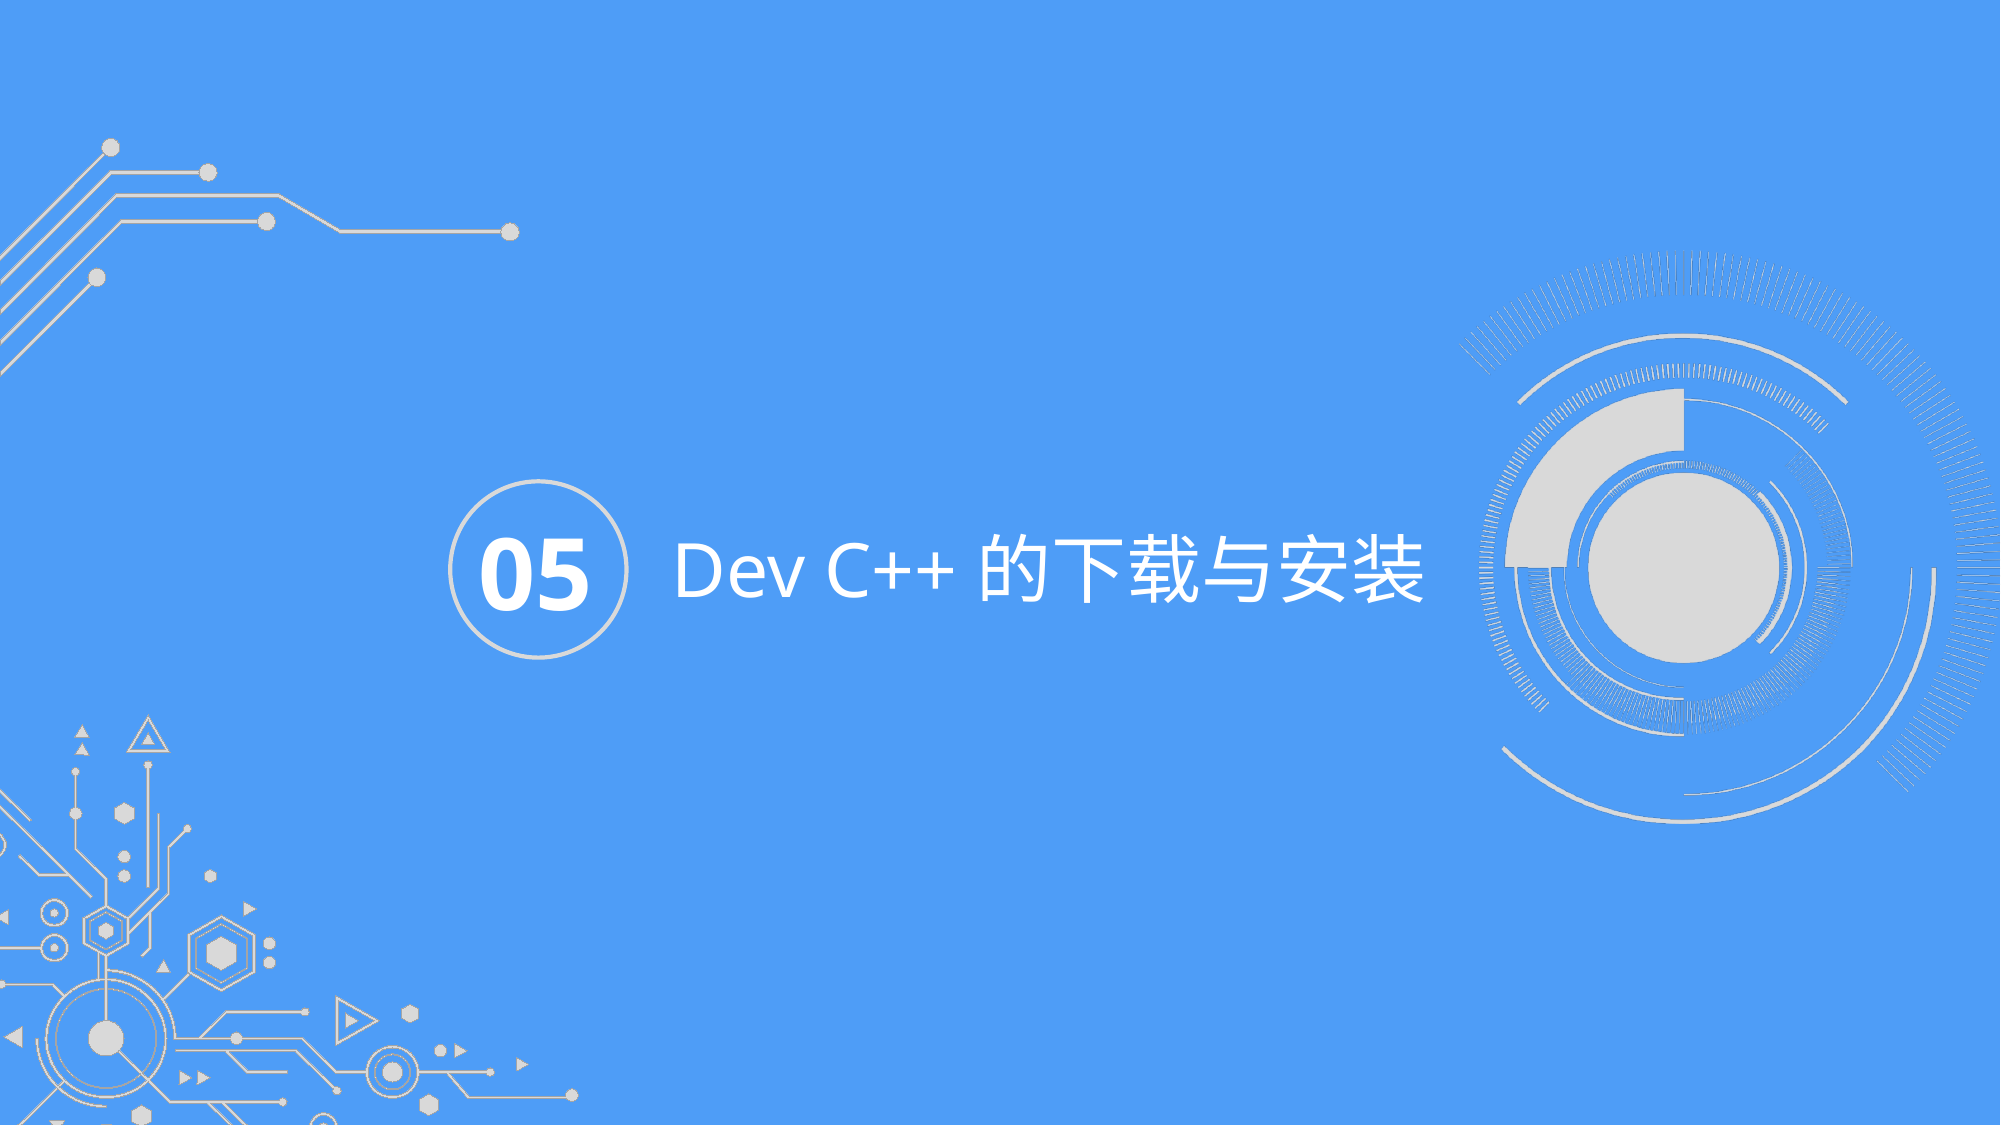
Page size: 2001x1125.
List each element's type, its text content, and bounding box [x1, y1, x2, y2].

list 05 [463, 516, 629, 625]
picture [1459, 251, 2001, 823]
list Dev C++的下载与安装 [656, 525, 1572, 643]
